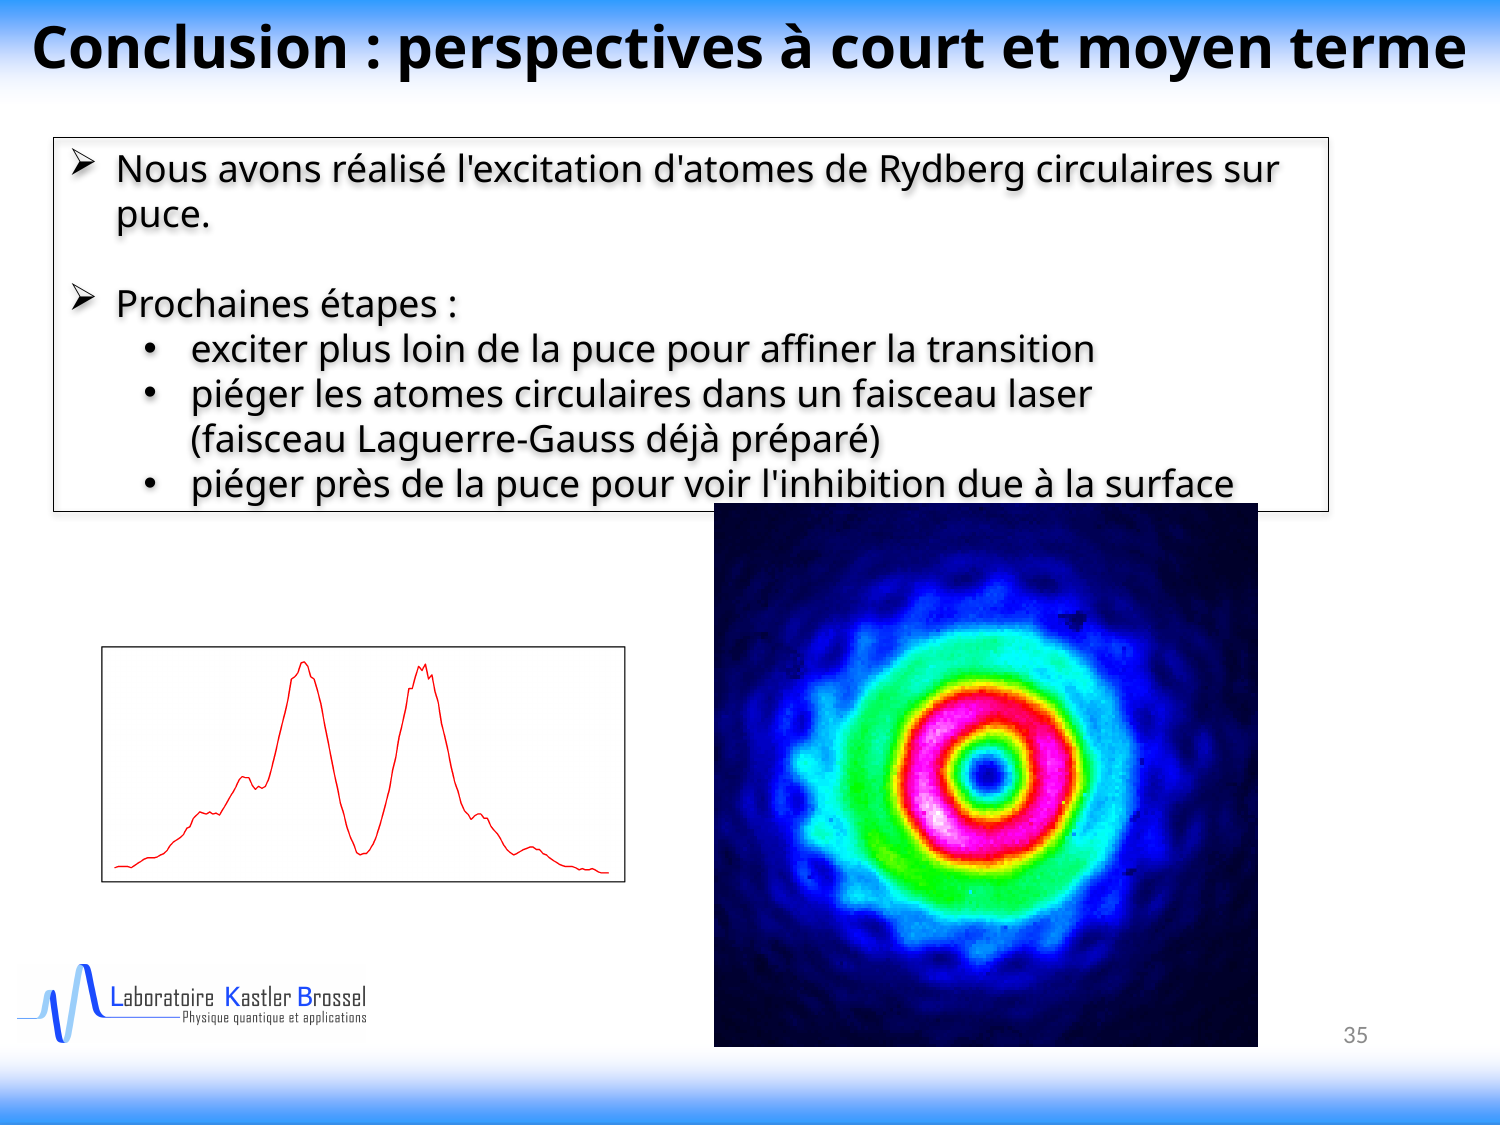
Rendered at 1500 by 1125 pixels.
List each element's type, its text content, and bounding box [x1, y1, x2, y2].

picture [0, 90, 1500, 1125]
title Conclusion : perspectives à court et moyen terme [0, 0, 1500, 90]
slide_number 35 [1033, 1003, 1384, 1064]
